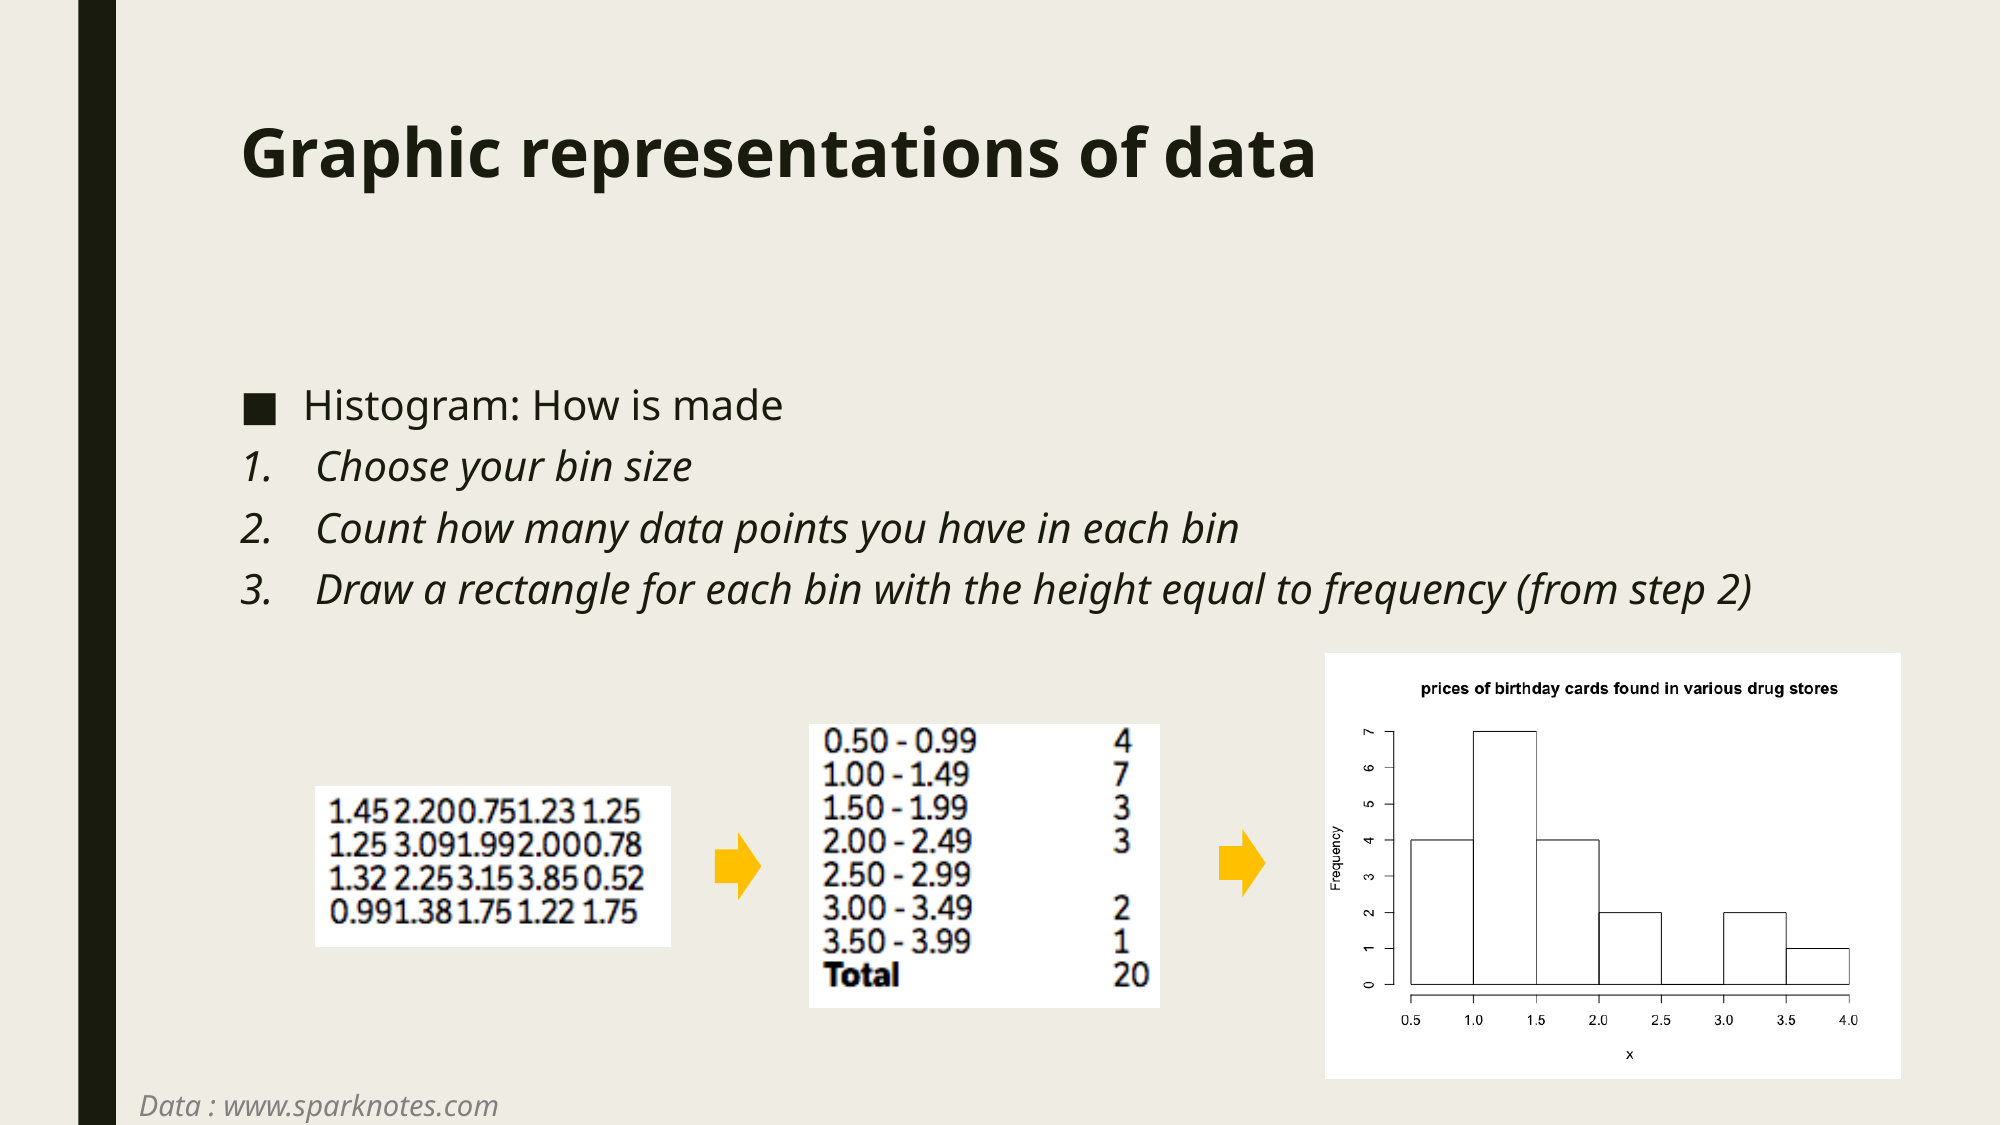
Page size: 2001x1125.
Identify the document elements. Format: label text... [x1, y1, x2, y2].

text_box [1216, 826, 1269, 900]
title Graphic representations of data [225, 112, 1800, 357]
picture [315, 786, 671, 947]
picture [809, 724, 1160, 1008]
text_box [712, 829, 764, 903]
text_box Data : www.sparknotes.com [124, 1080, 1140, 1125]
list Histogram: How is made Choose your bin size Count how many data points you have in each bin Draw a rectangle for each bin with the height equal to frequency (from step 2) [225, 375, 1800, 963]
picture [1325, 653, 1901, 1079]
